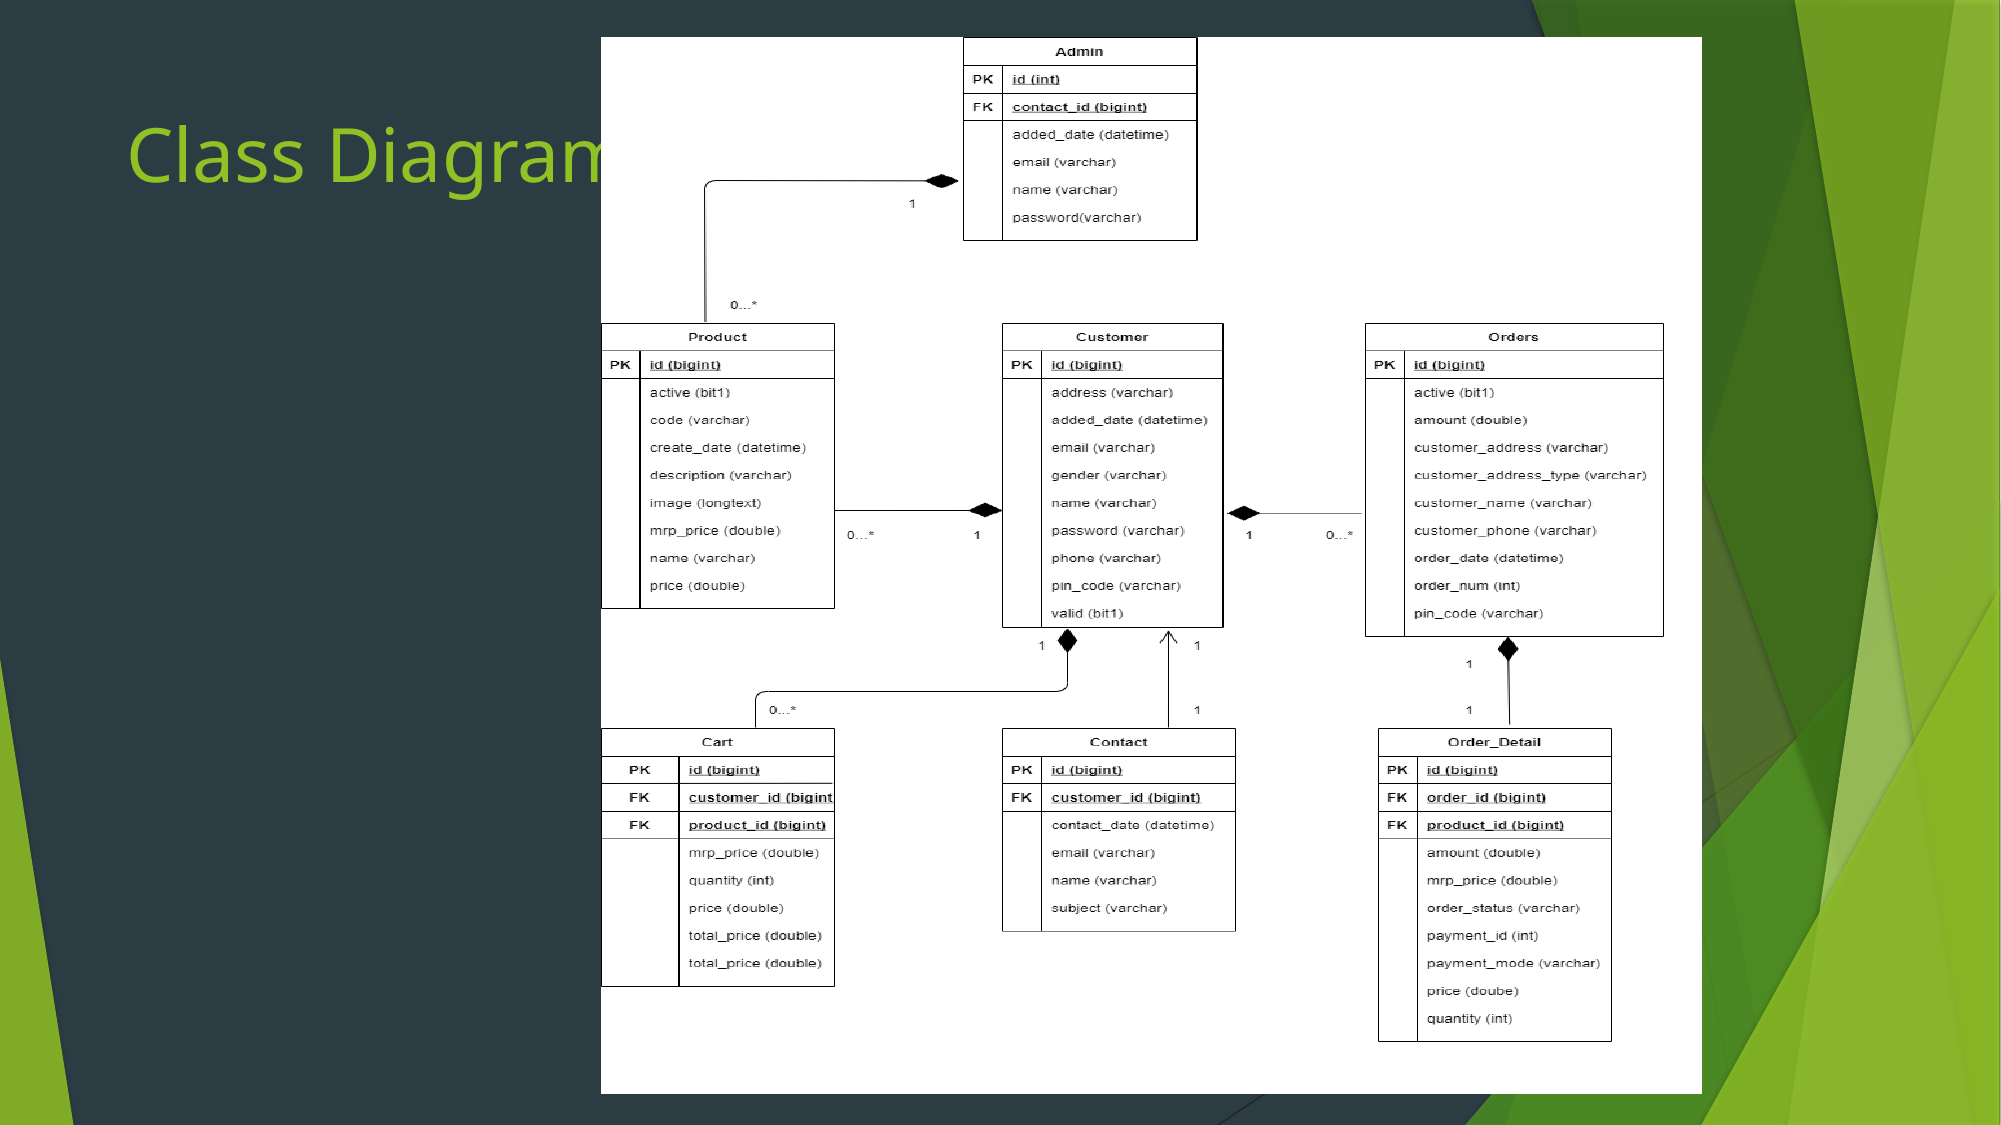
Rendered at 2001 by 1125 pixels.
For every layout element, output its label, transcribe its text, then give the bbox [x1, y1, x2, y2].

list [600, 36, 1702, 1095]
title Class Diagram [111, 99, 596, 317]
